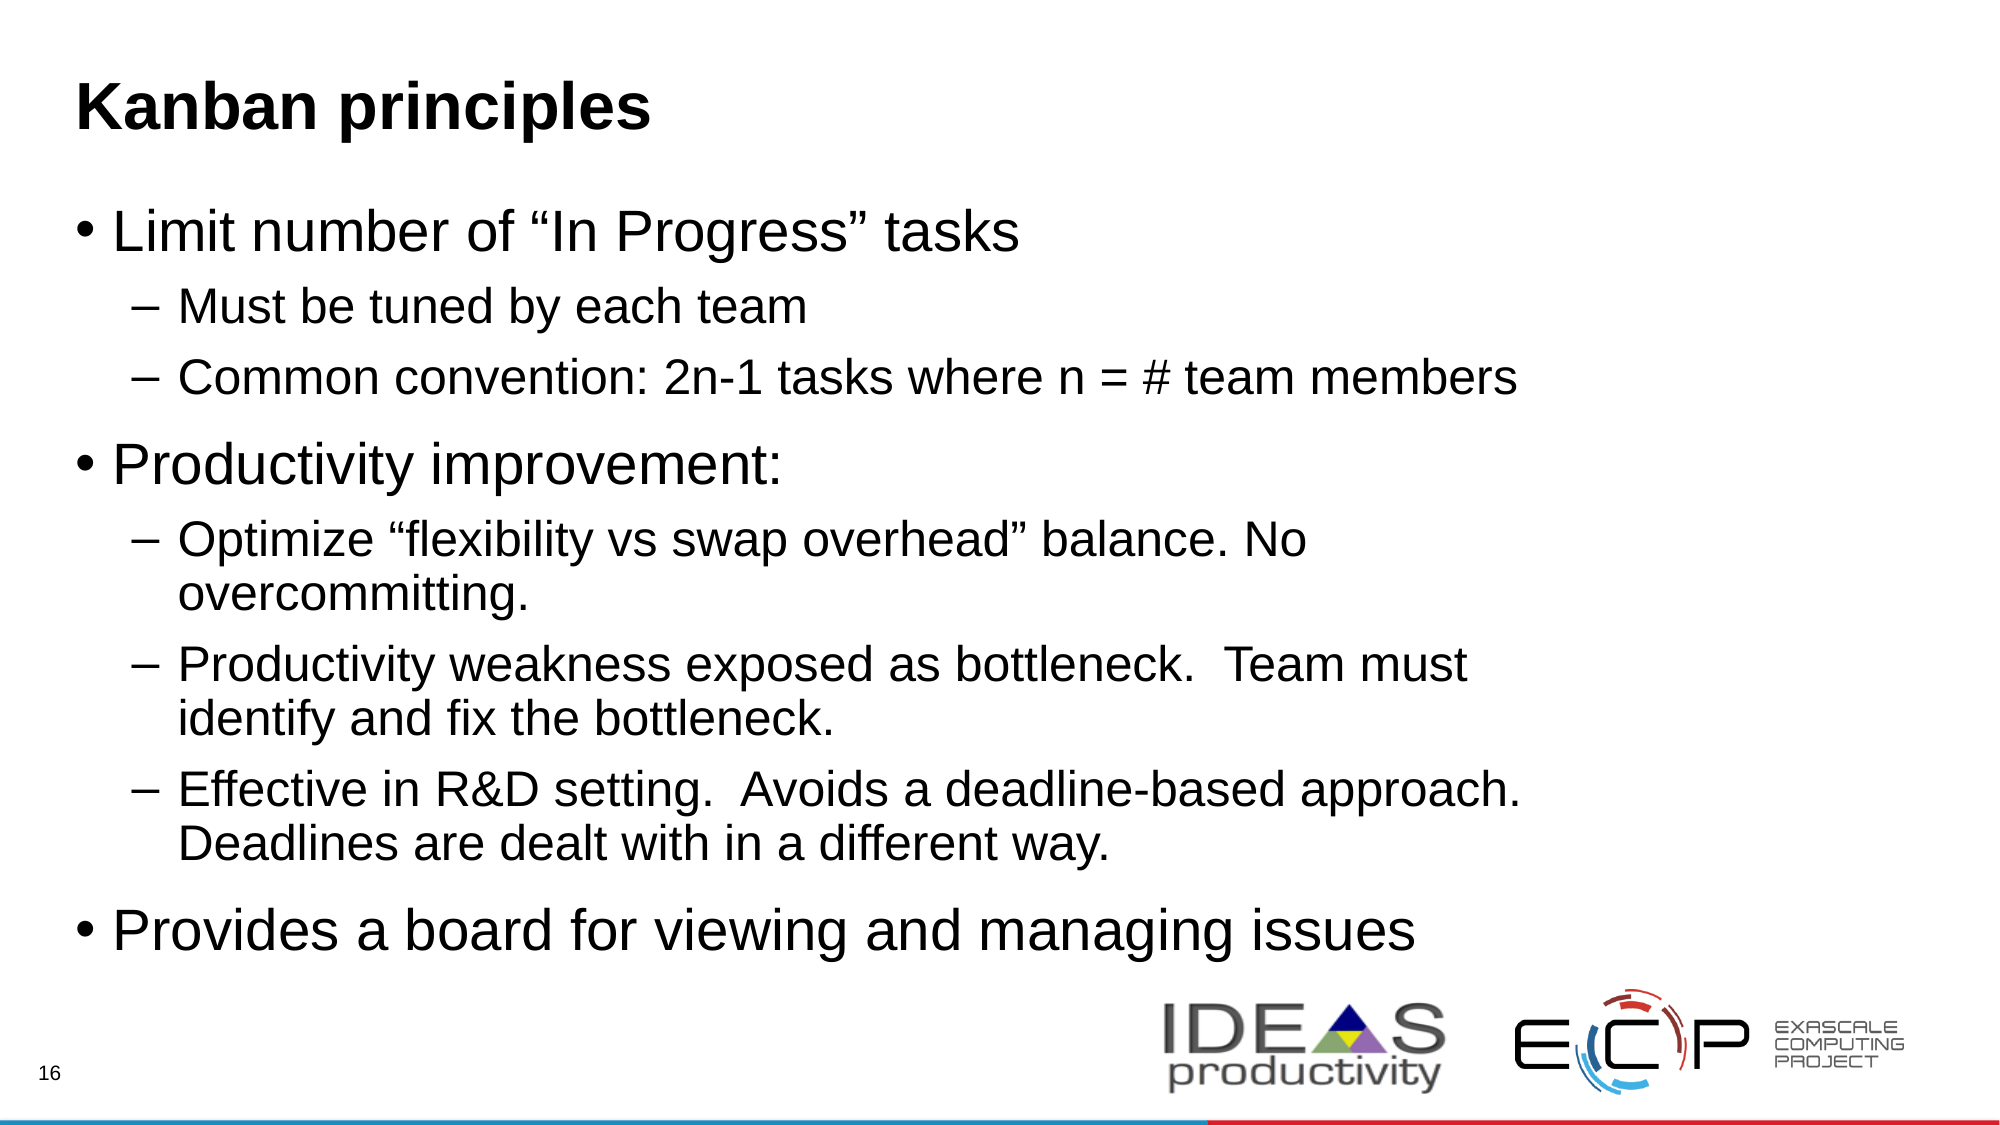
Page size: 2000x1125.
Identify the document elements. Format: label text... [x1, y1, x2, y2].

title Kanban principles [59, 67, 1926, 152]
picture [1152, 1010, 1456, 1101]
picture [1515, 989, 1904, 1095]
list Limit number of “In Progress” tasks Must be tuned by each team Common convention: 2n-1 tasks where n = # team members Productivity improvement: Optimize “flexibility vs swap overhead” balance. No overcommitting. Productivity weakness exposed as bottleneck. Team must identify and fix the bottleneck. Effective in R&D setting. Avoids a deadline-based approach. Deadlines are dealt with in a different way. Provides a board for viewing and managing issues [59, 193, 1632, 1010]
